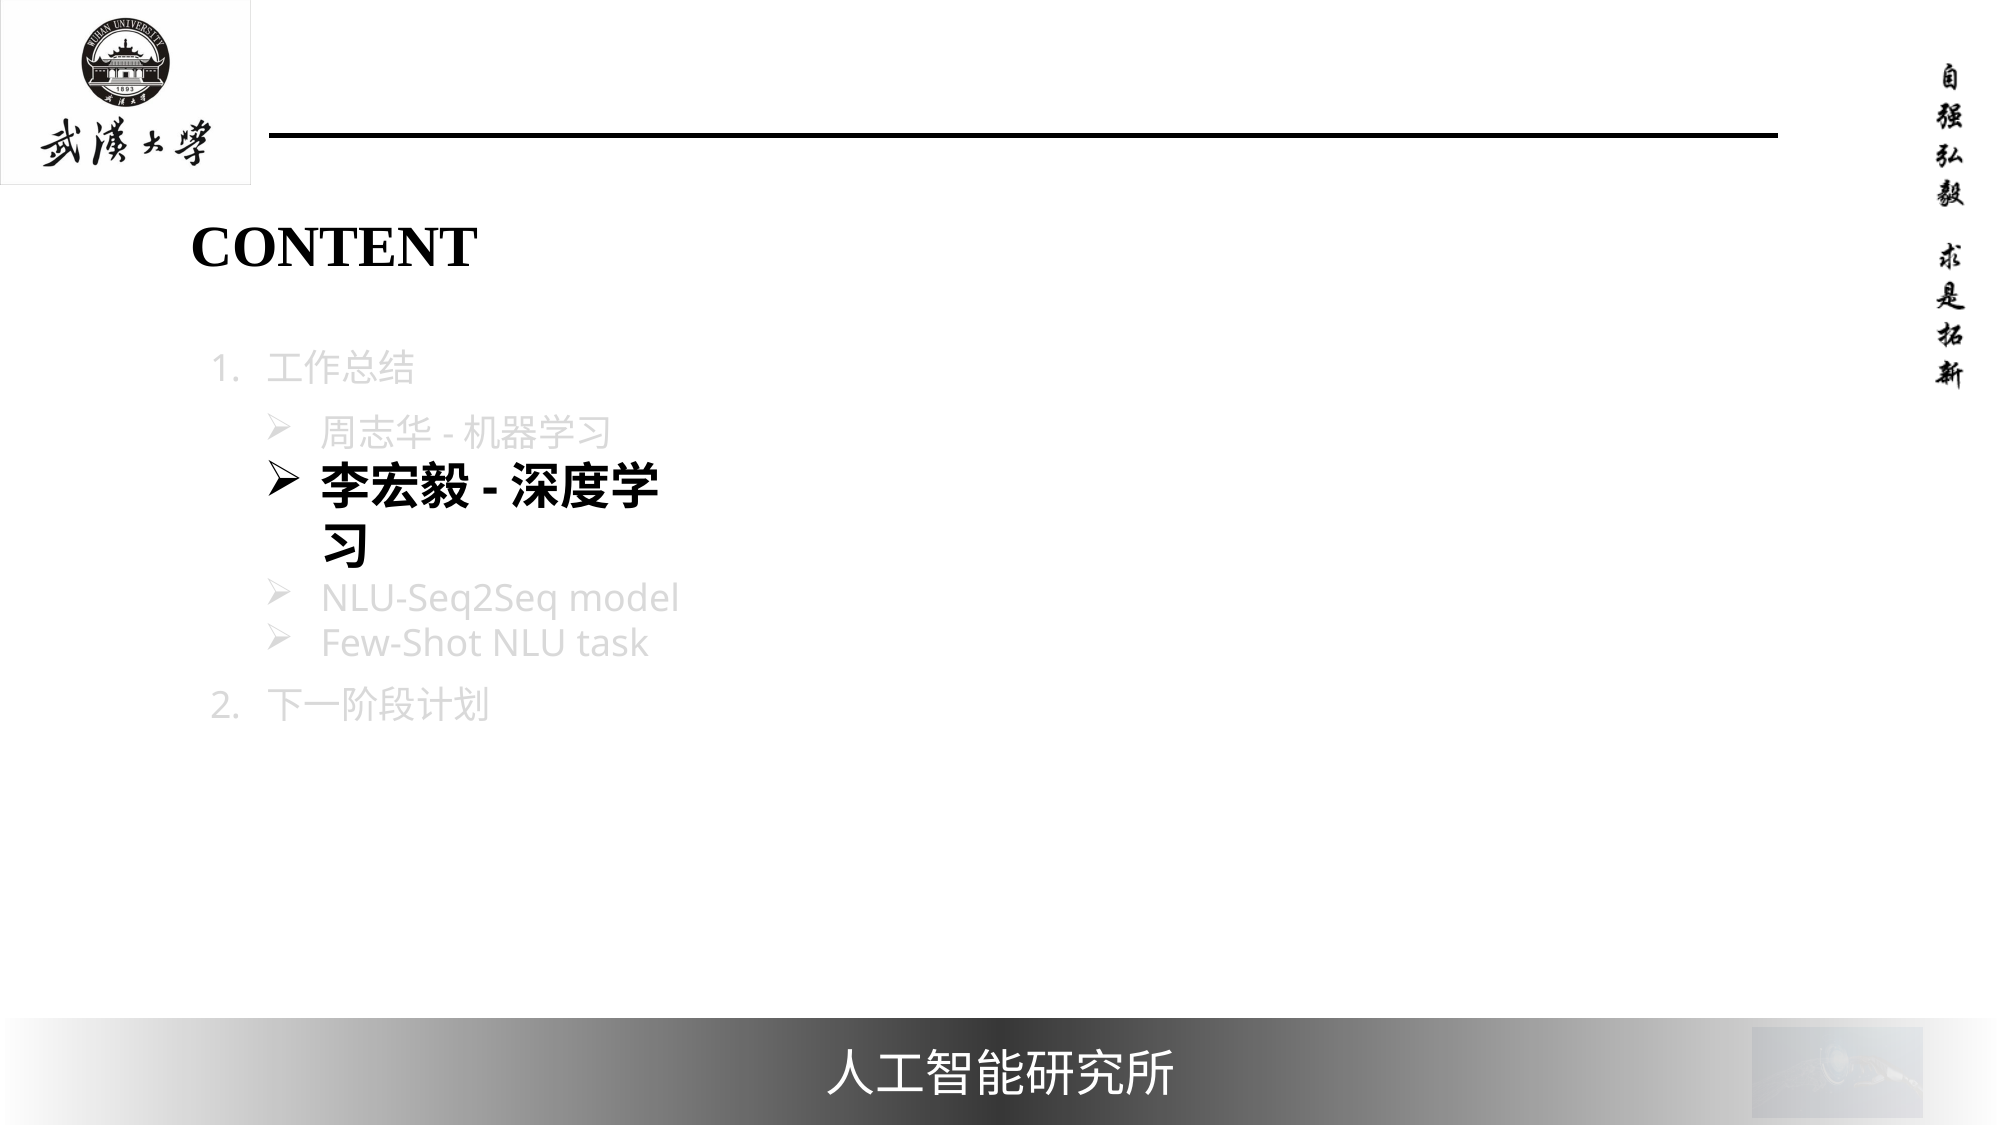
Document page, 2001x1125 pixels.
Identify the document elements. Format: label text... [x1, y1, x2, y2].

text_box 周志华-机器学习 李宏毅-深度学习 NLU-Seq2Seq model Few-Shot NLU task [249, 356, 721, 717]
text_box 工作总结 下一阶段计划 [195, 313, 1000, 734]
picture [0, 0, 251, 185]
slide_number [1412, 1042, 1863, 1103]
picture [1924, 51, 1980, 400]
